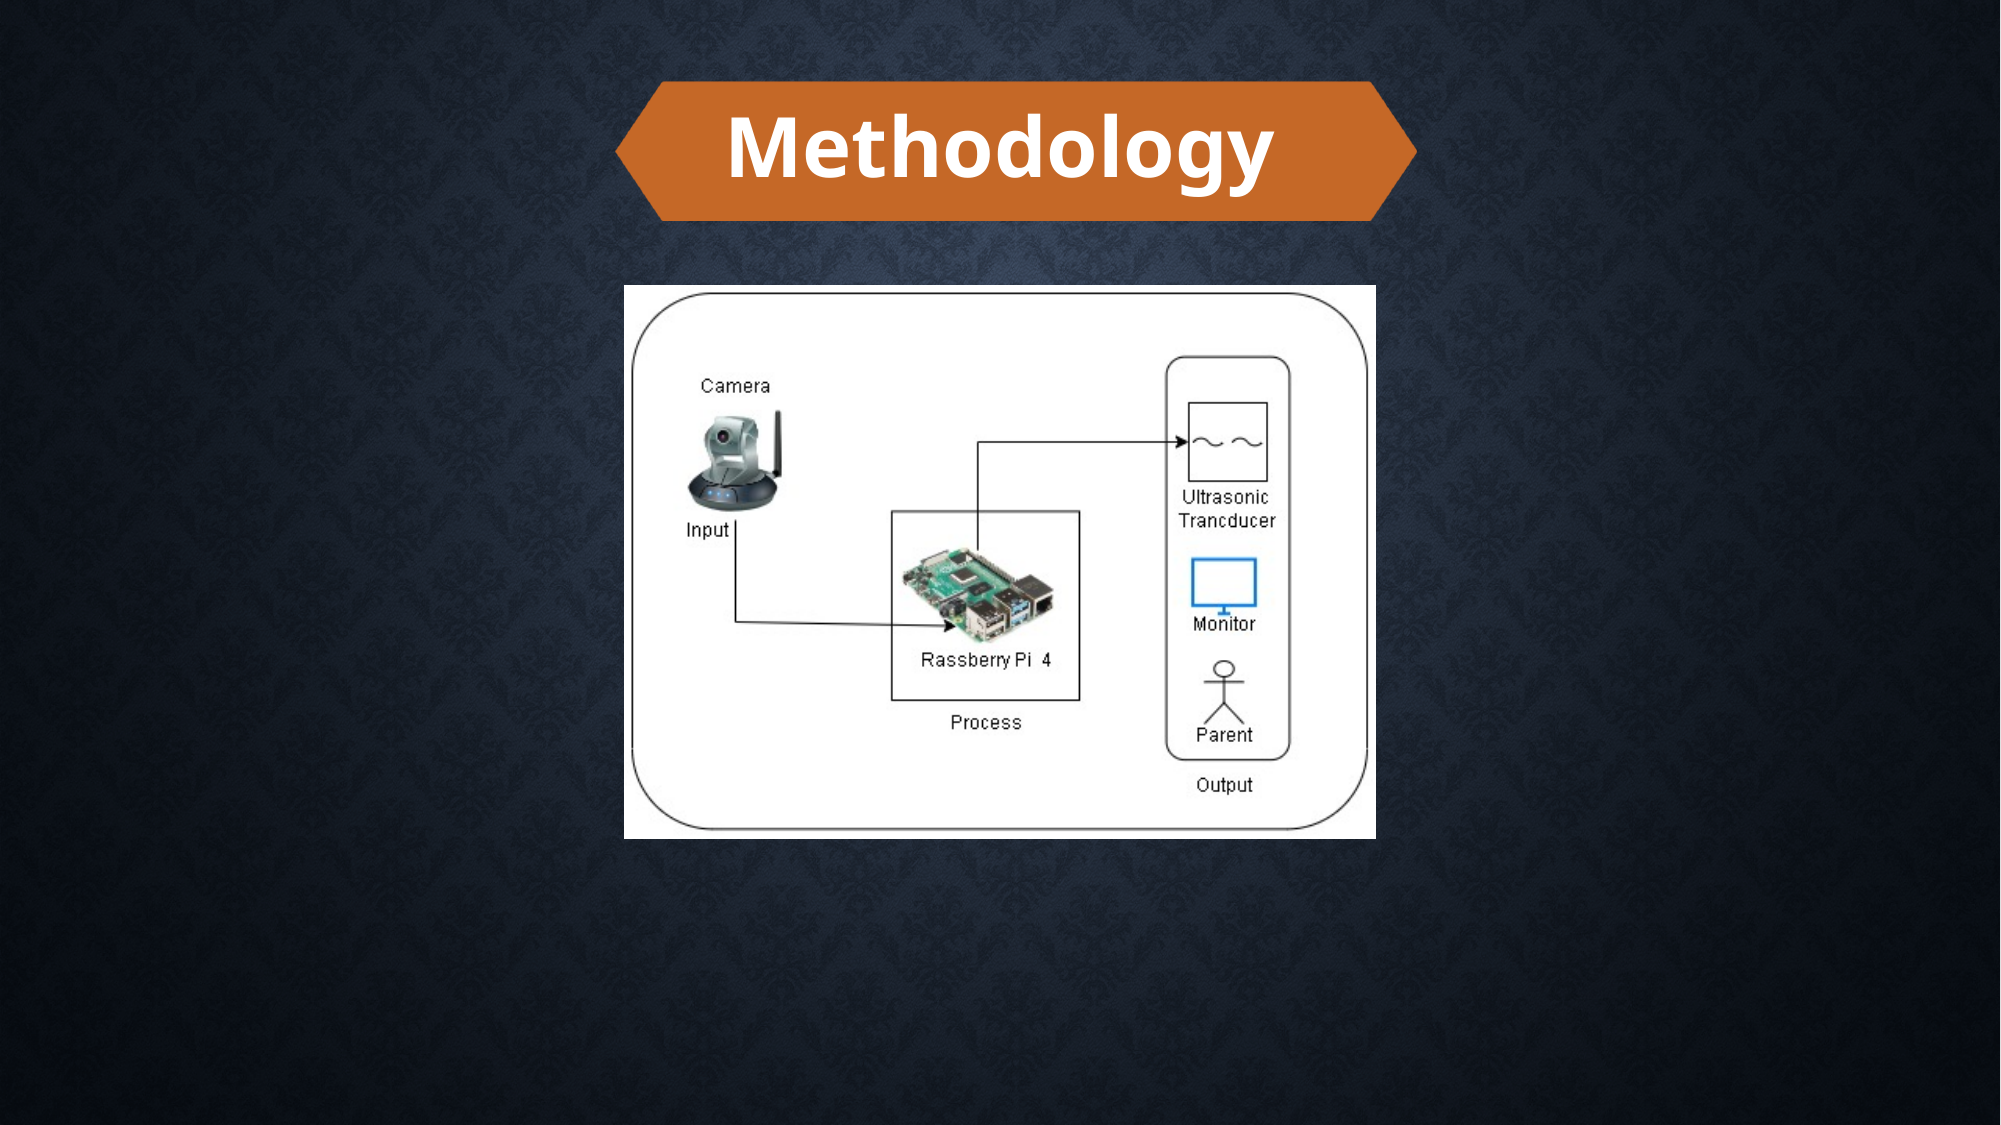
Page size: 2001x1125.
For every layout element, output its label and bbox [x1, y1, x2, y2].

picture [614, 74, 1417, 221]
picture [623, 285, 1377, 840]
